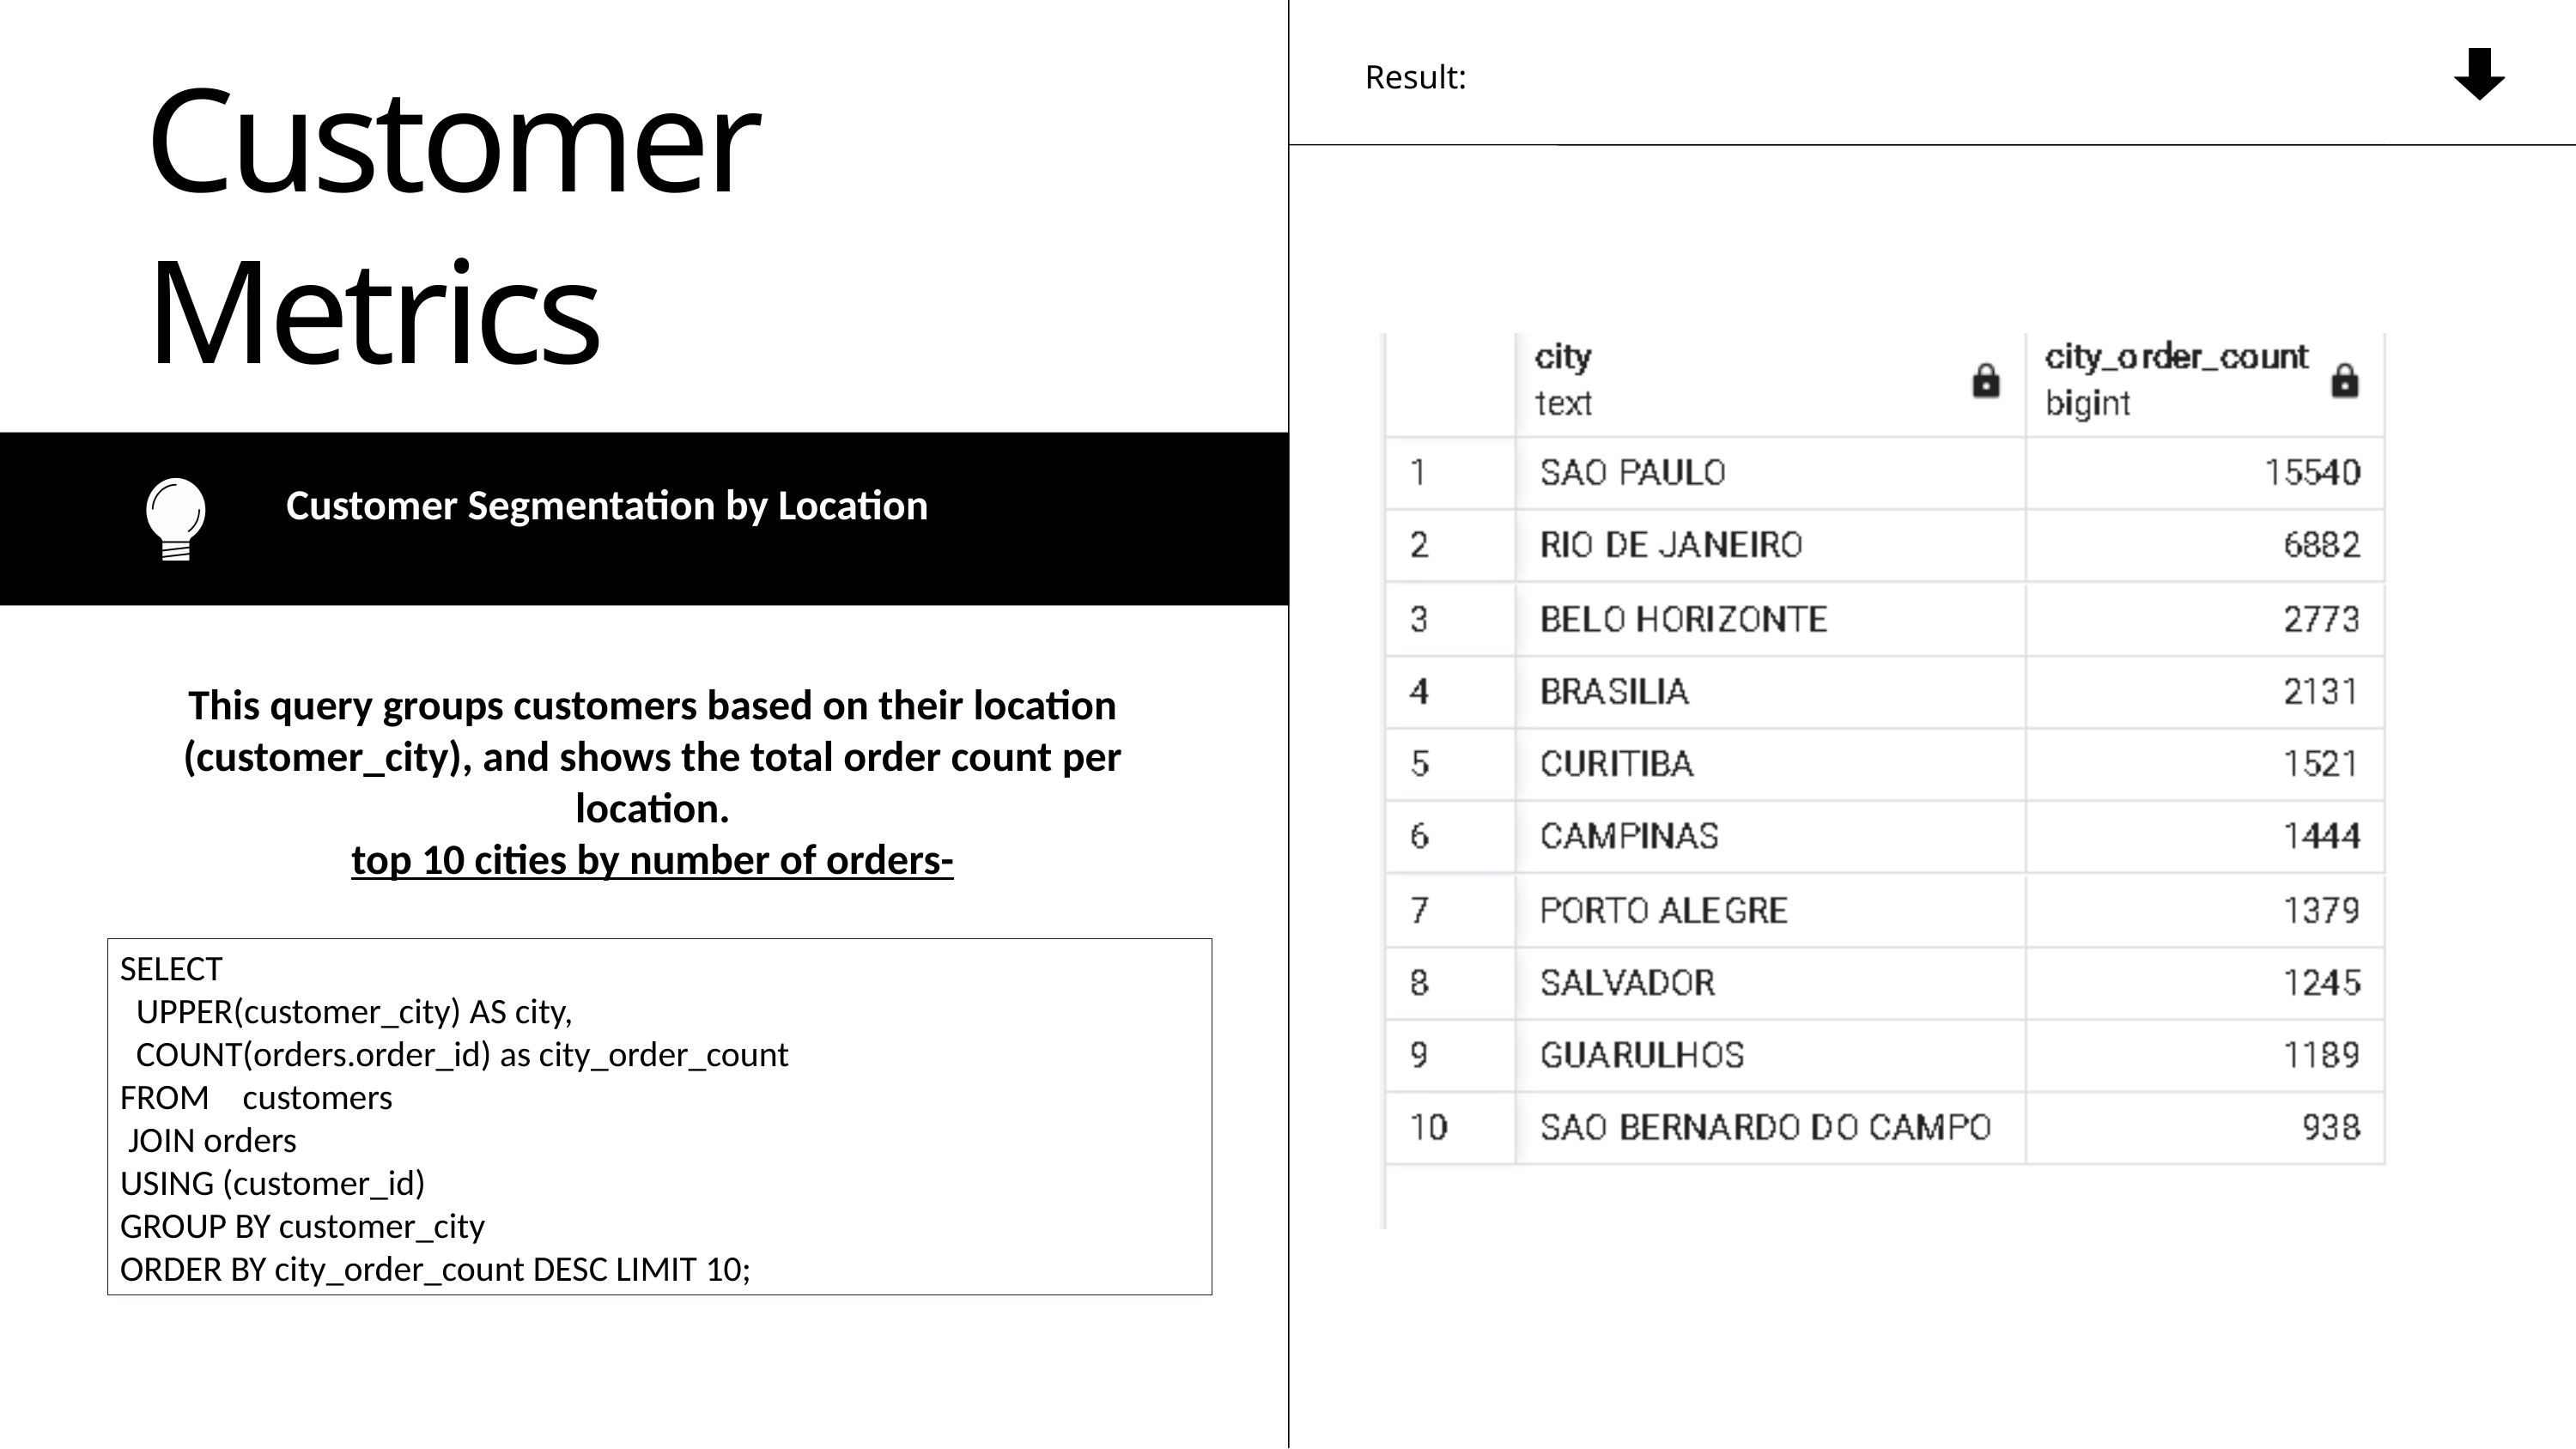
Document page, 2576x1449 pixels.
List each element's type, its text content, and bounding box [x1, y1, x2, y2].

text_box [0, 432, 1290, 606]
text_box Result: [1364, 50, 1807, 95]
text_box [2454, 48, 2506, 100]
text_box SELECT UPPER(customer_city) AS city, COUNT(orders.order_id) as city_order_count FROM customers JOIN orders USING (customer_id) GROUP BY customer_city ORDER BY city_order_count DESC LIMIT 10; [107, 938, 1212, 1295]
text_box This query groups customers based on their location (customer_city), and shows the total order count per location. top 10 cities by number of orders- [118, 670, 1188, 889]
text_box Customer Metrics [144, 48, 1150, 393]
picture [1379, 333, 2451, 1229]
